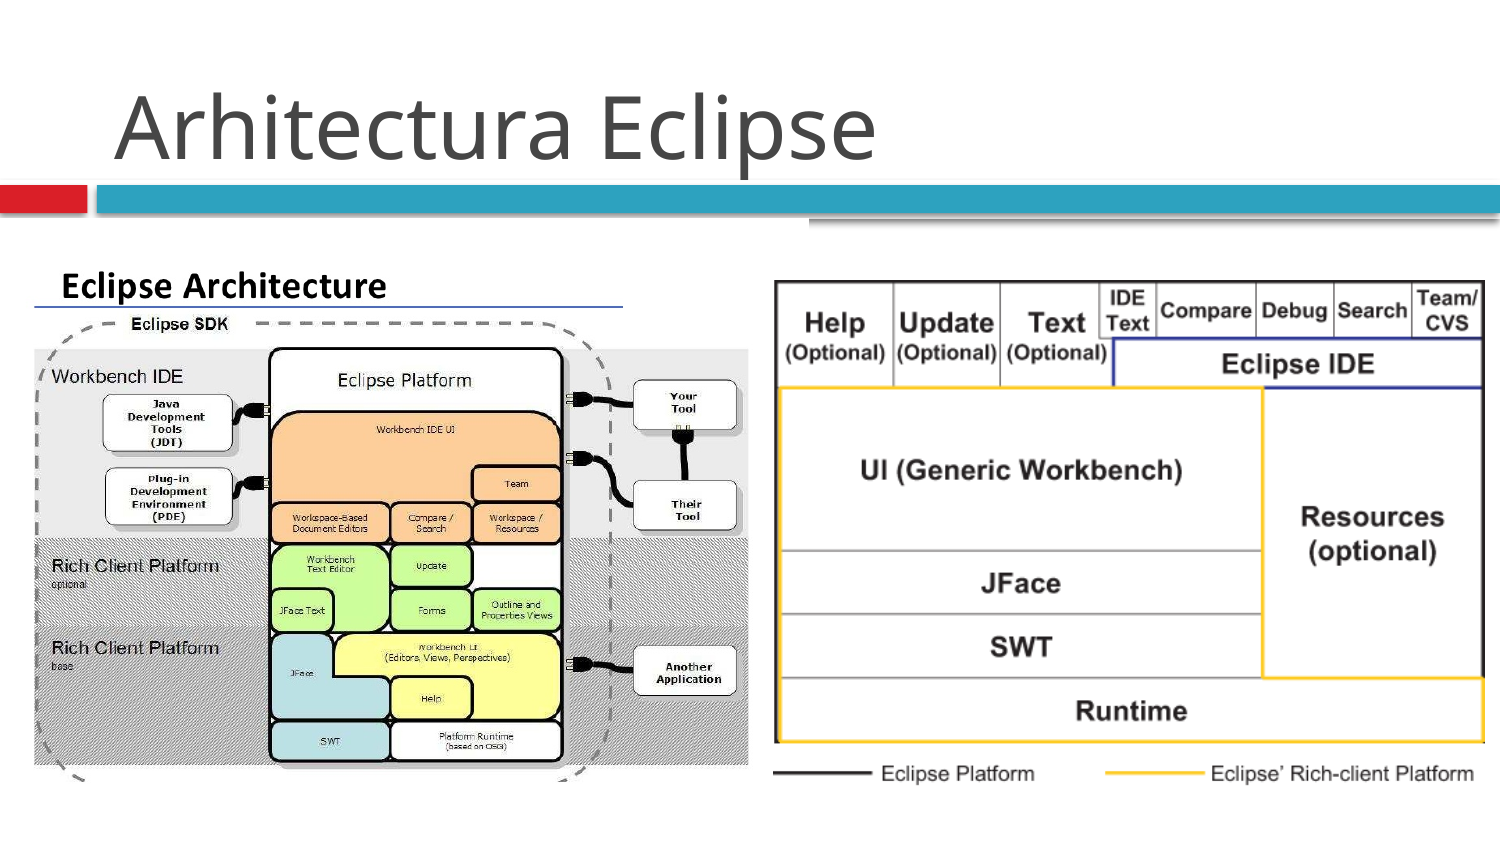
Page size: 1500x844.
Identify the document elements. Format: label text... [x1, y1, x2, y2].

title Arhitectura Eclipse [99, 19, 1438, 185]
picture [0, 218, 1485, 809]
